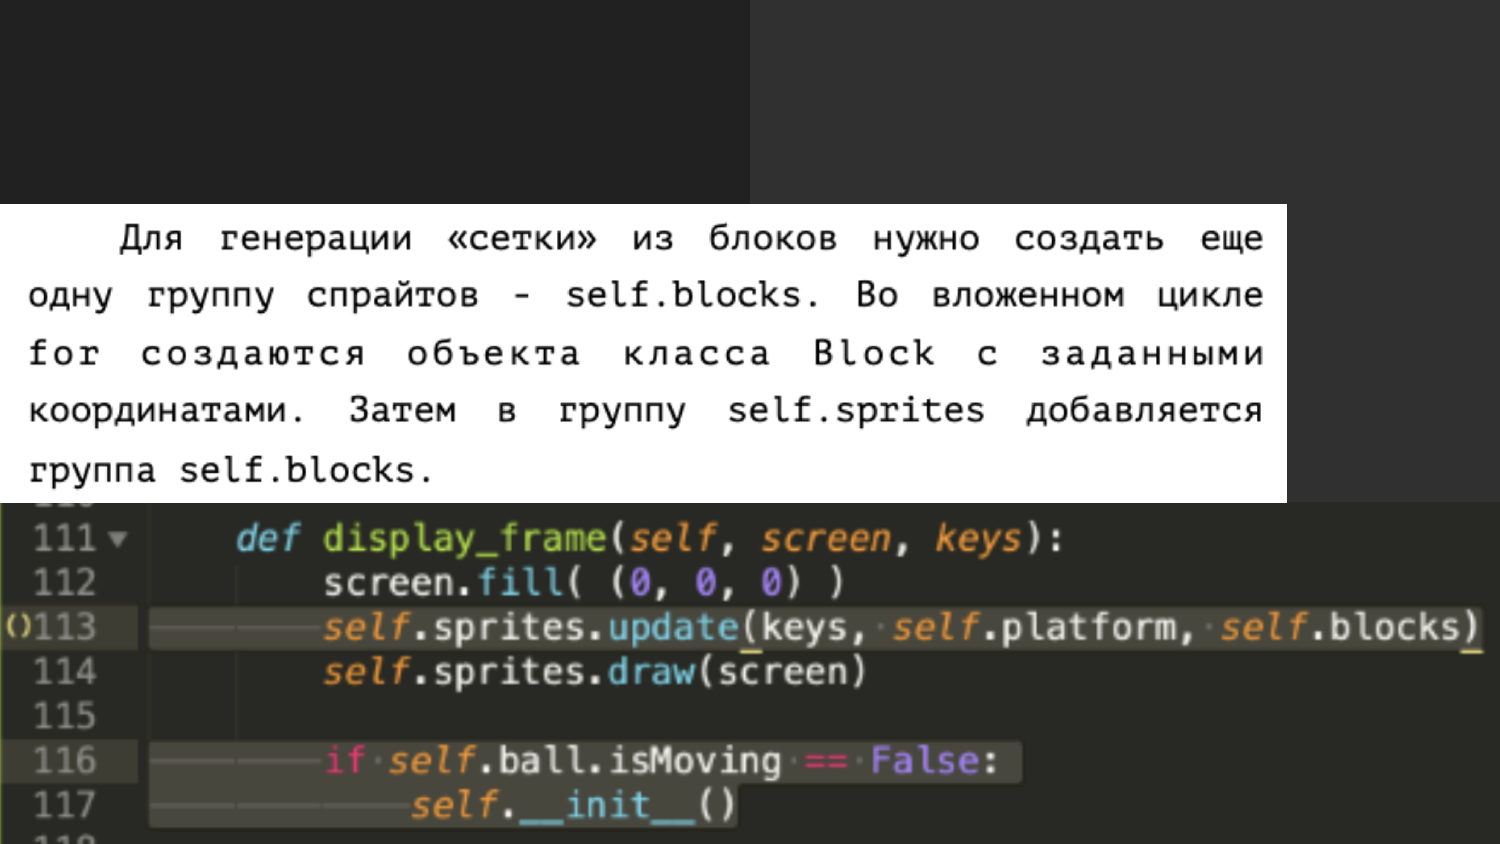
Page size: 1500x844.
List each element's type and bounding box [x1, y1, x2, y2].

picture [0, 204, 1500, 844]
